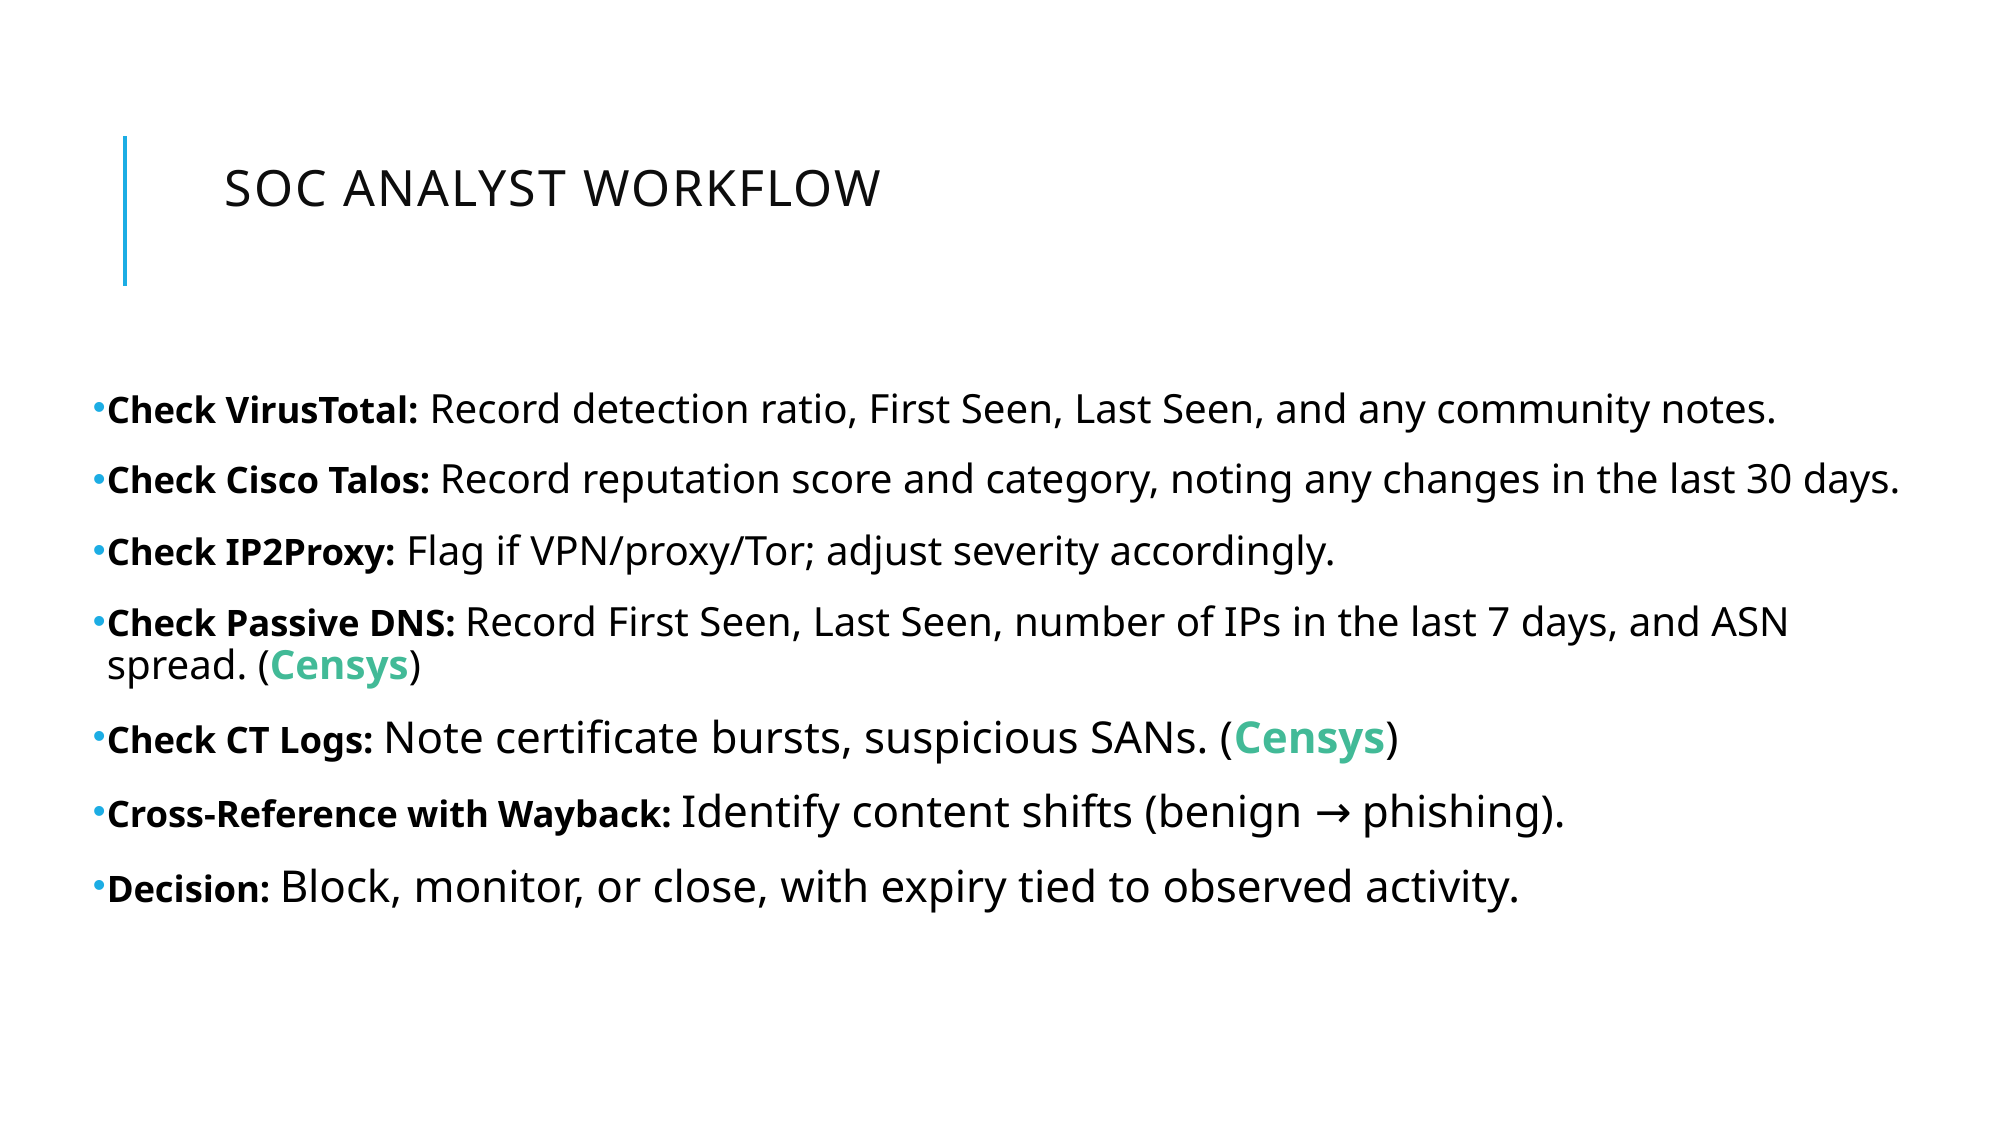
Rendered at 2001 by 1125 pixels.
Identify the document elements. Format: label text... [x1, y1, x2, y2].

title SOC Analyst Workflow [85, 160, 1023, 284]
list Check VirusTotal: Record detection ratio, First Seen, Last Seen, and any community notes. Check Cisco Talos: Record reputation score and category, noting any changes in the last 30 days. Check IP2Proxy: Flag if VPN/proxy/Tor; adjust severity accordingly. Check Passive DNS: Record First Seen, Last Seen, number of IPs in the last 7 days, and ASN spread. (Censys) Check CT Logs: Note certificate bursts, suspicious SANs. (Censys) Cross-Reference with Wayback: Identify content shifts (benign → phishing). Decision: Block, monitor, or close, with expiry tied to observed activity. [85, 379, 1916, 942]
